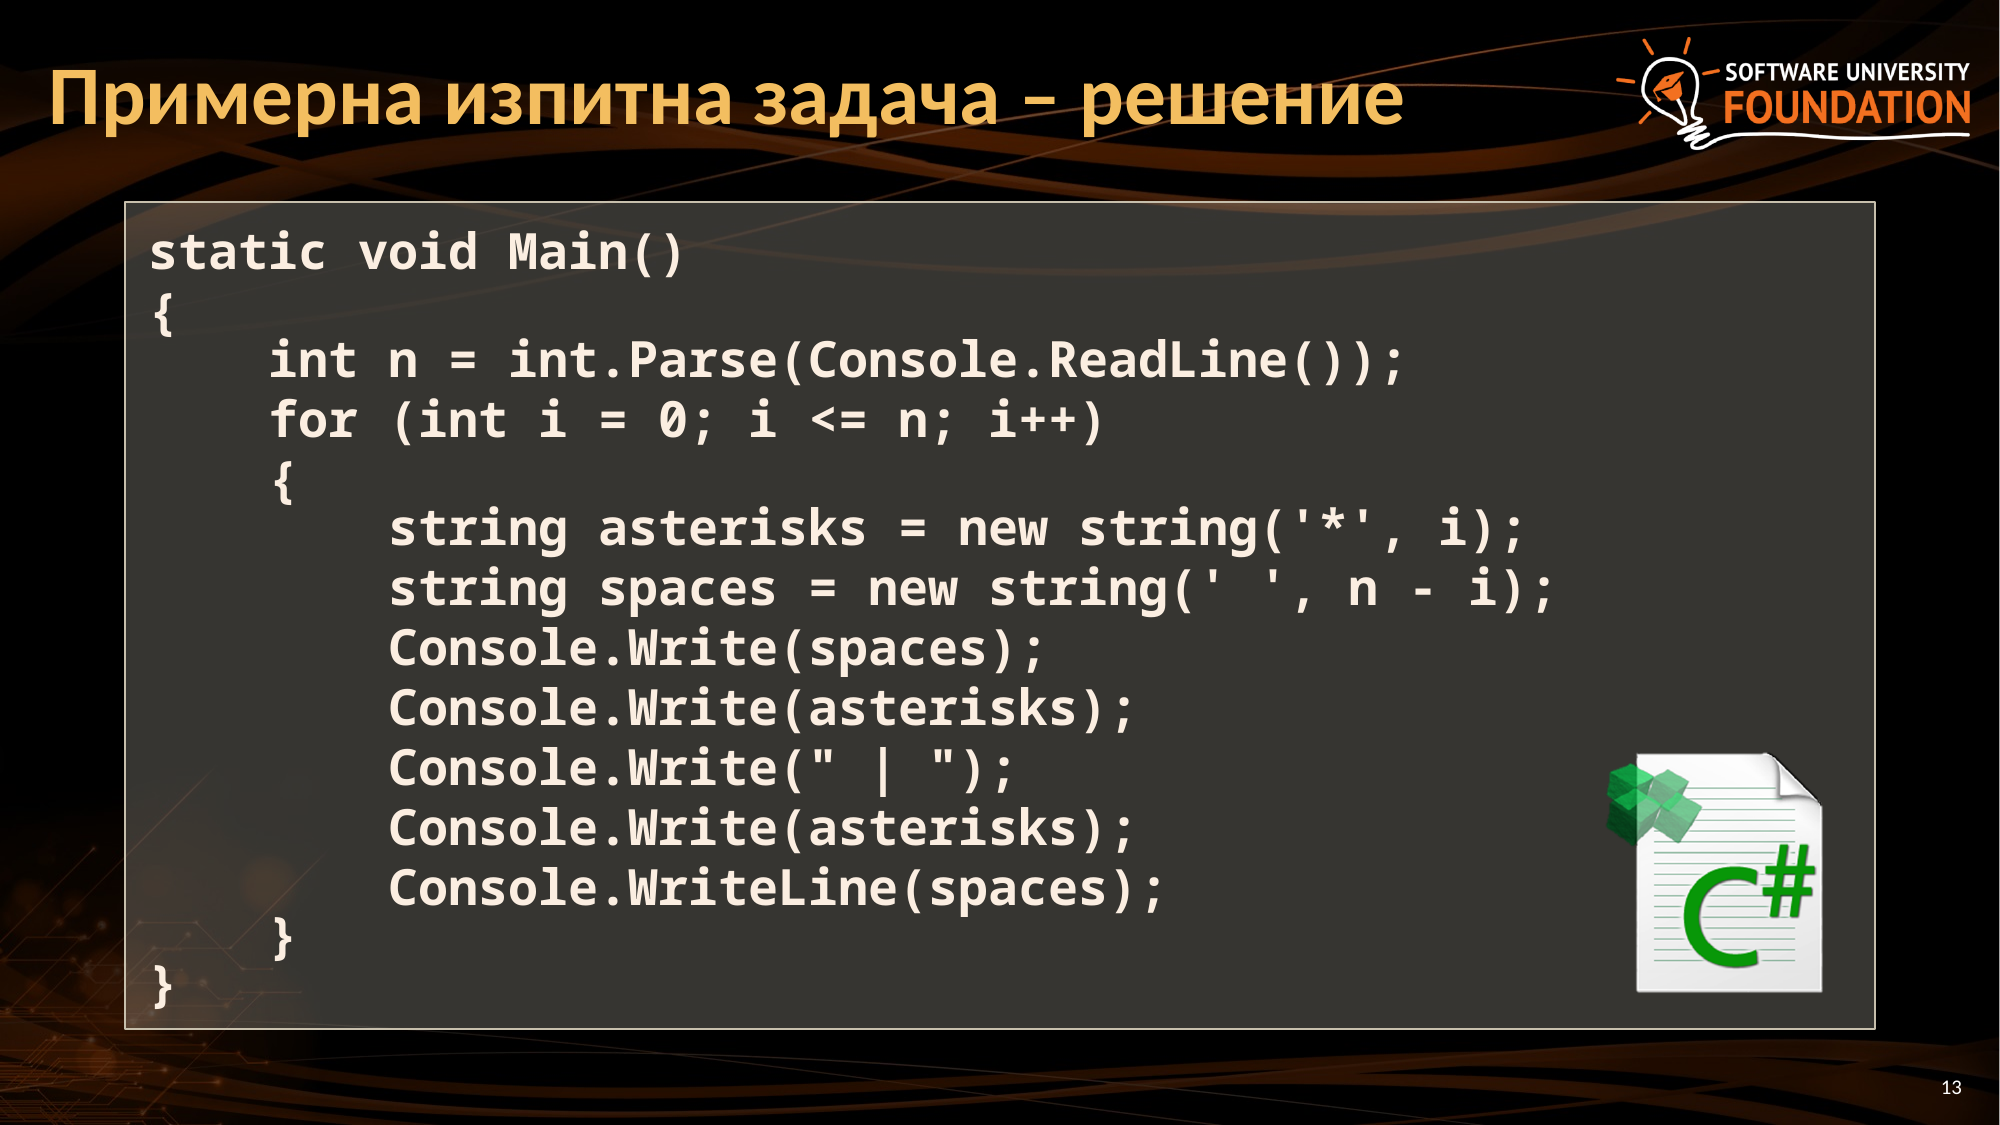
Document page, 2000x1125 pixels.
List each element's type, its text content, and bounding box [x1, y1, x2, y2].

title Примерна изпитна задача – решение [30, 6, 1602, 189]
picture [0, 0, 2000, 1125]
text_box static void Main() { int n = int.Parse(Console.ReadLine()); for (int i = 0; i <= n; i++) { string asterisks = new string('*', i); string spaces = new string(' ', n - i); Console.Write(spaces); Console.Write(asterisks); Console.Write(" | "); Console.Write(asterisks); Console.WriteLine(spaces); } } [124, 201, 1875, 1030]
slide_number 13 [1897, 1070, 1968, 1103]
